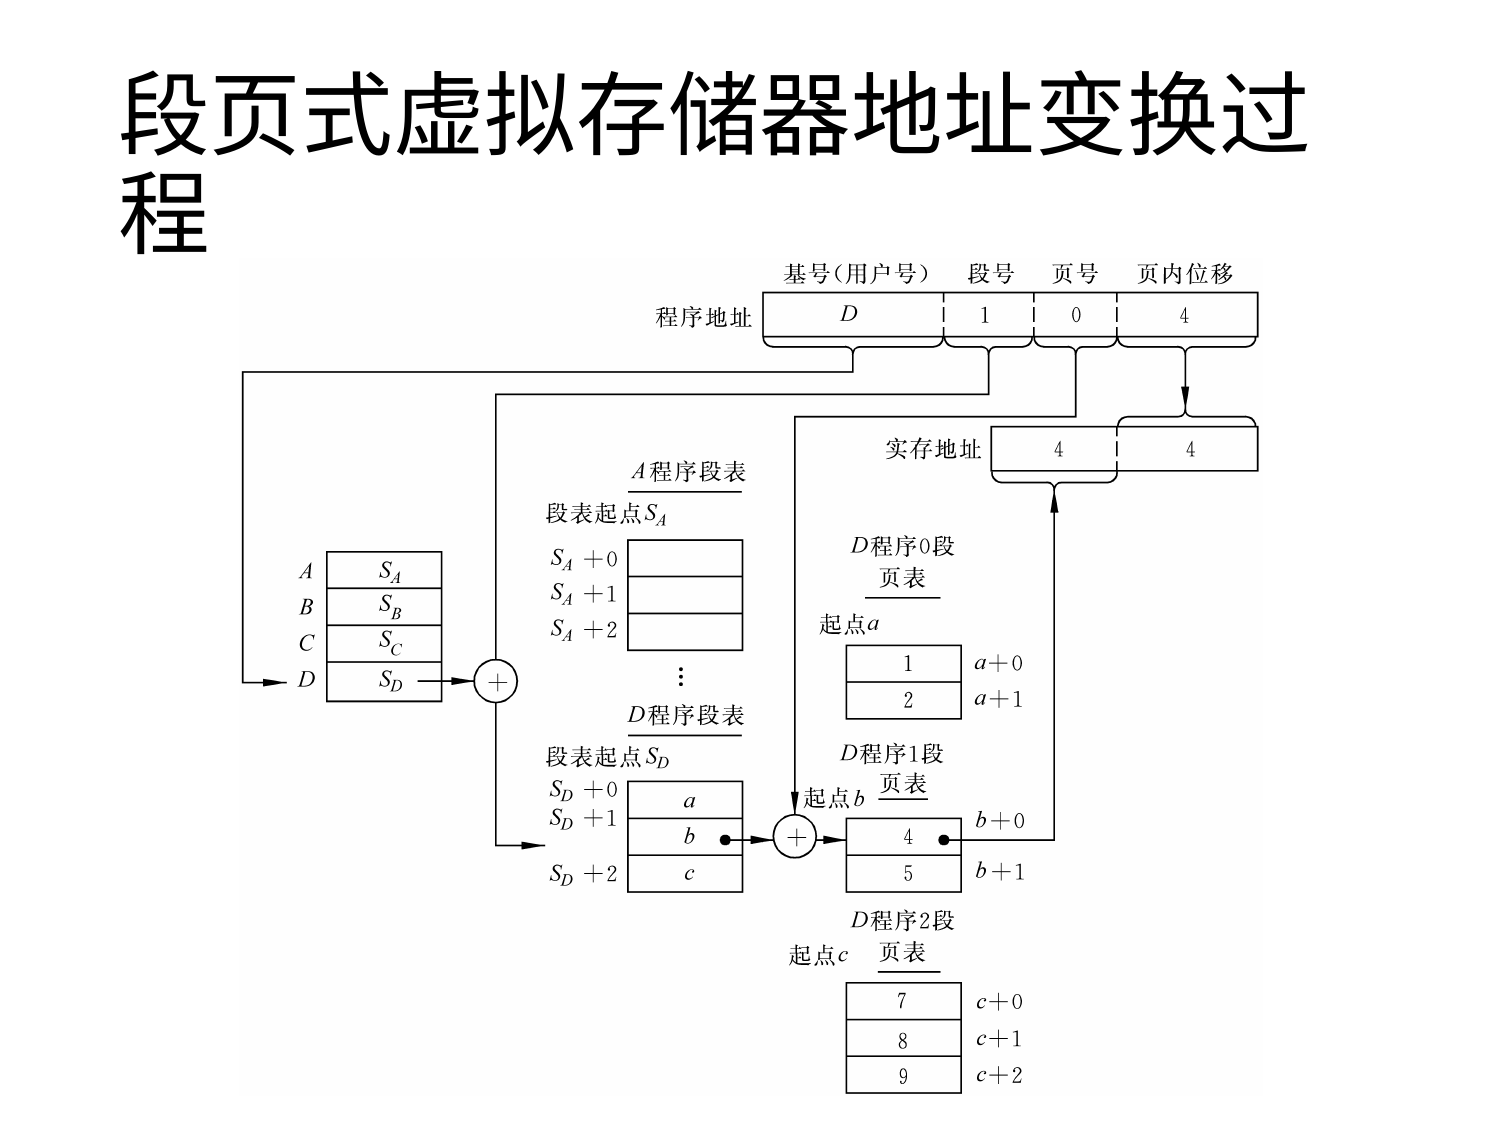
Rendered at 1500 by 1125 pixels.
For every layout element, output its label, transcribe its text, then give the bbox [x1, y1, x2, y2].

title 段页式虚拟存储器地址变换过程 [103, 59, 1397, 278]
picture [239, 258, 1263, 1096]
